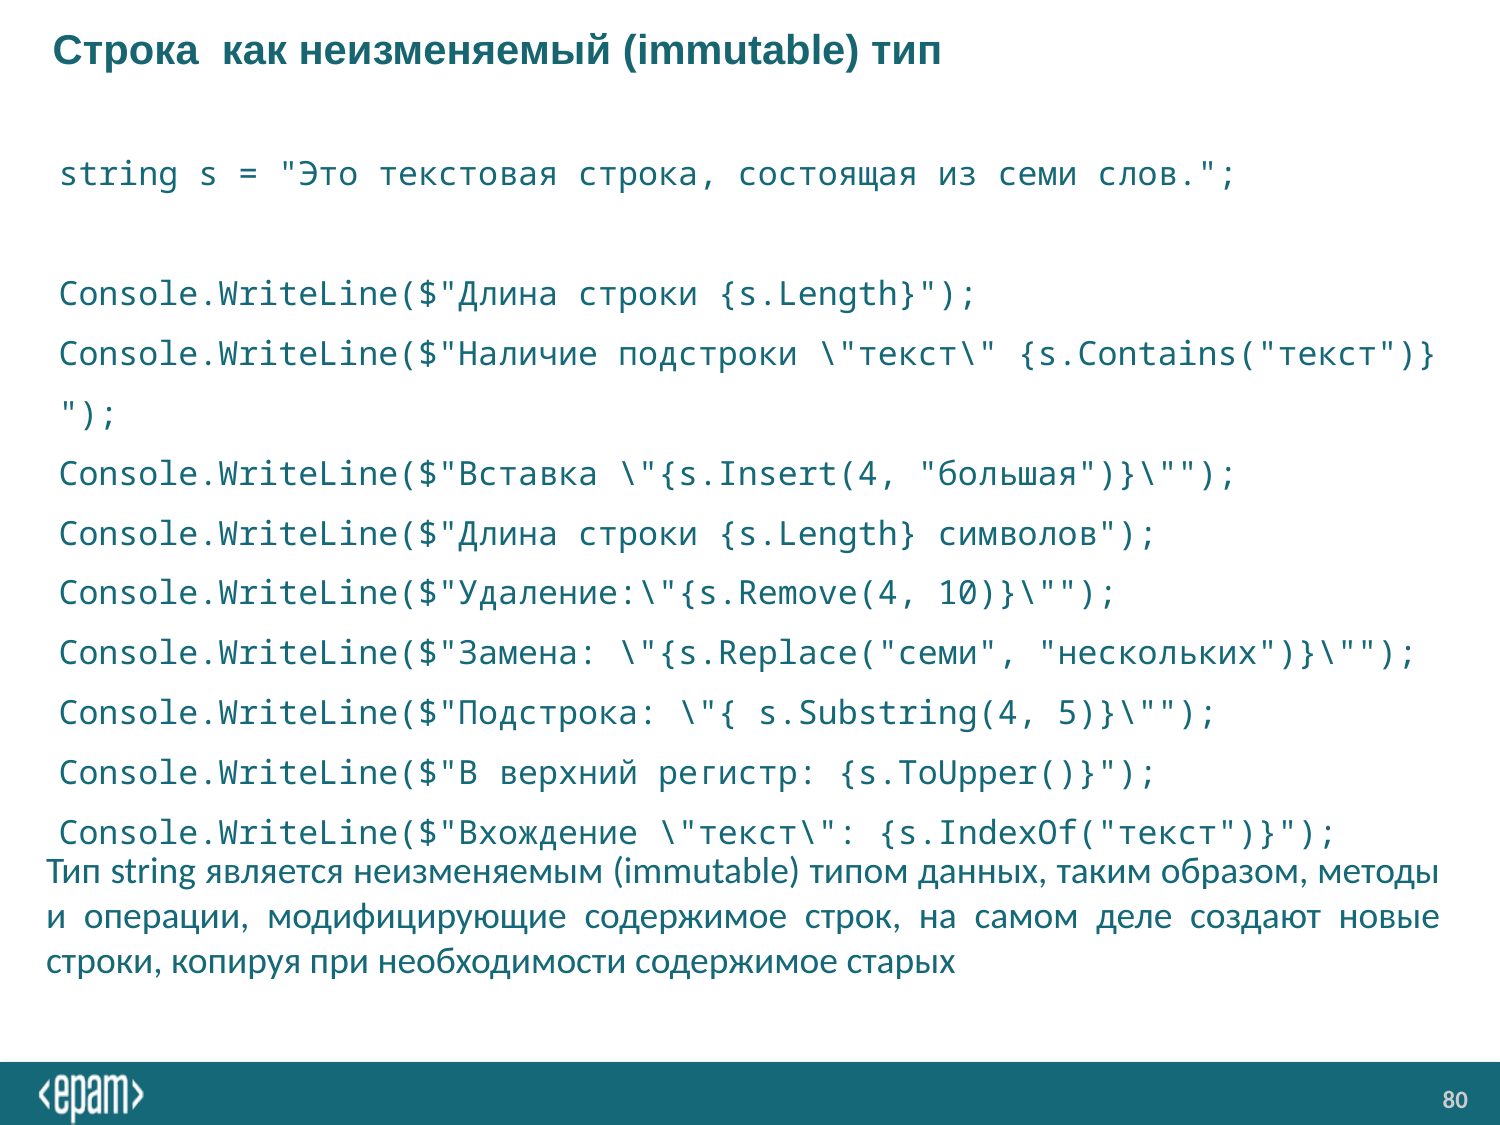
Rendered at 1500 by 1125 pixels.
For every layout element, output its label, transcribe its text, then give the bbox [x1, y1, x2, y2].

picture [38, 1074, 144, 1125]
title Cтрока как неизменяемый (immutable) тип [0, 0, 1500, 95]
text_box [24, 124, 1457, 991]
